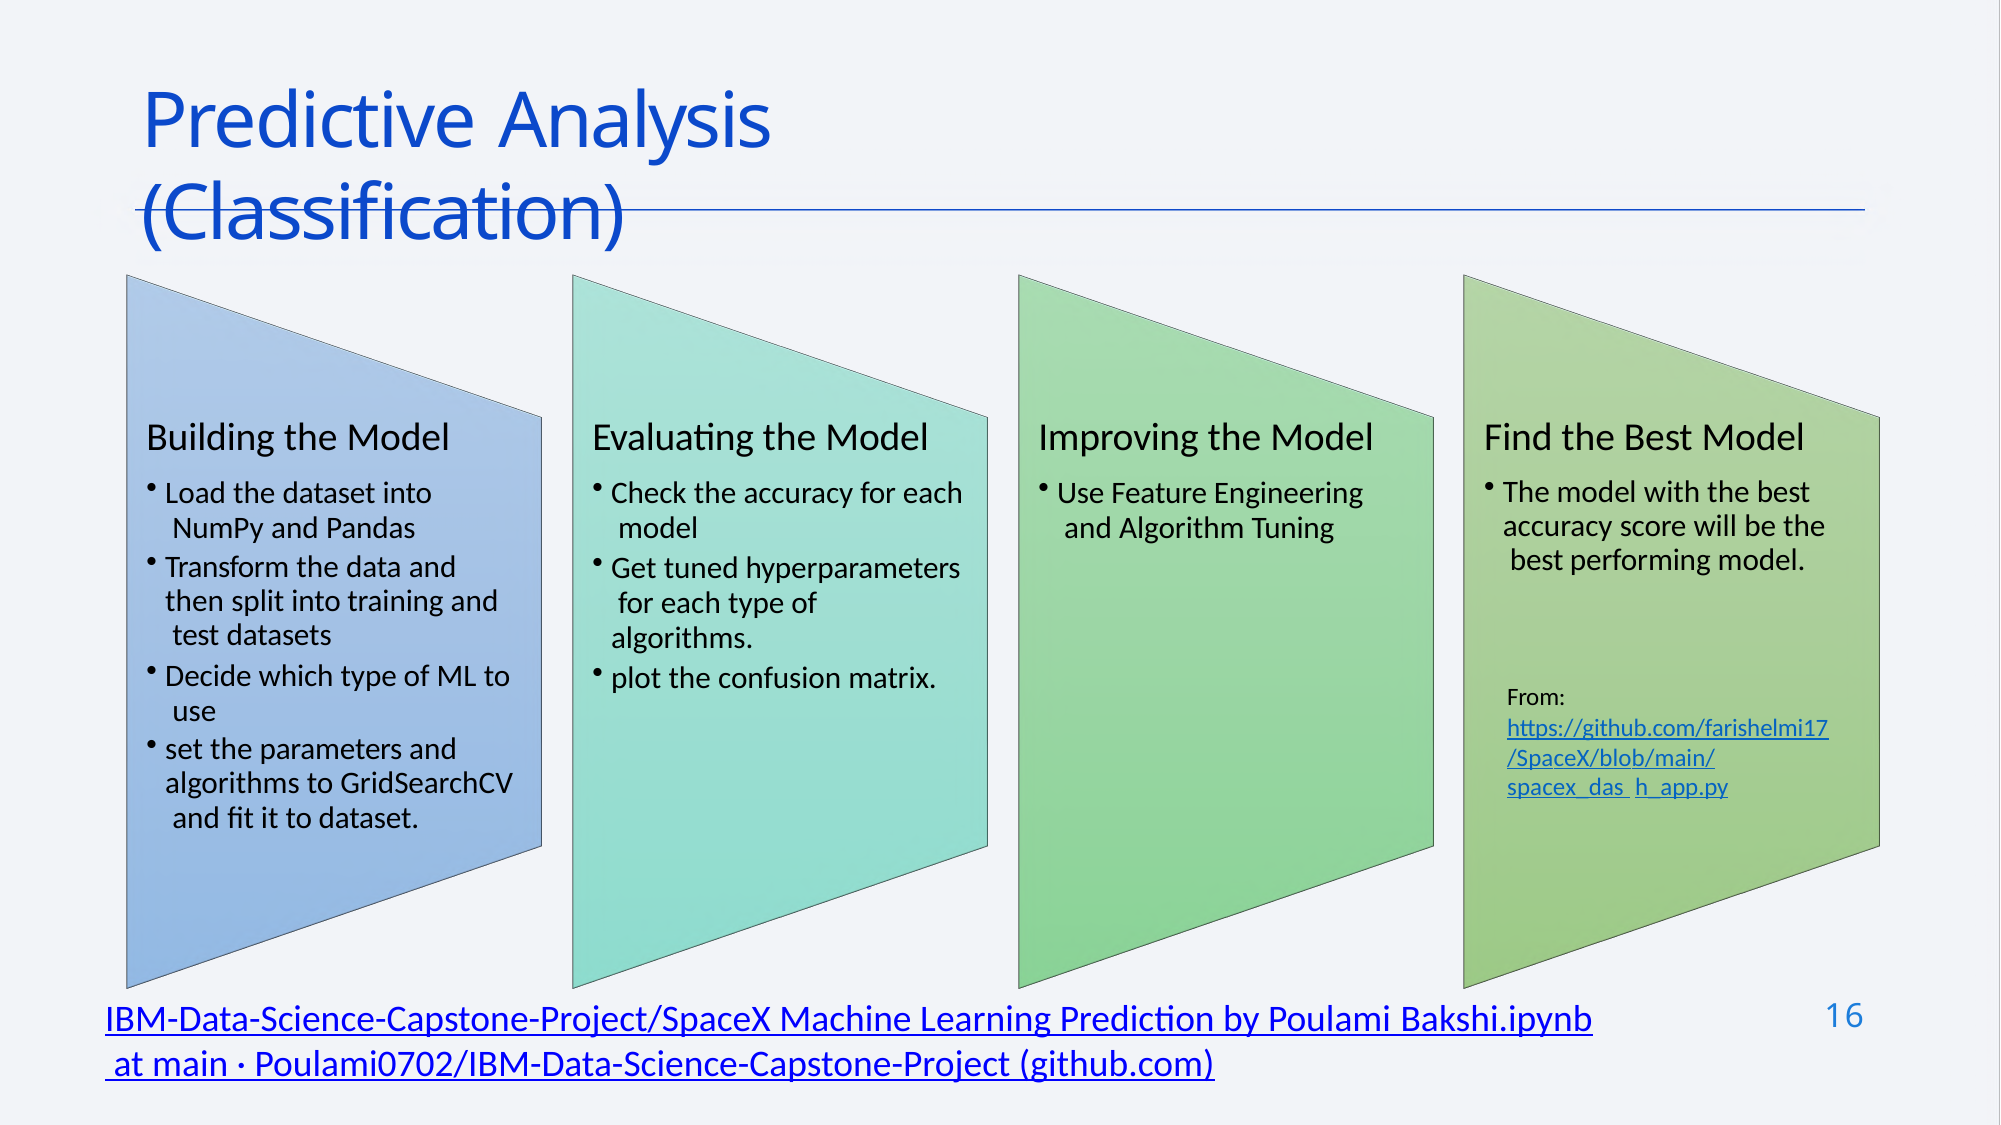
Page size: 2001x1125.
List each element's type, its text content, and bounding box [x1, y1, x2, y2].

title Predictive Analysis (Classification) [139, 67, 1246, 258]
picture [0, 0, 2000, 1125]
slide_number 16 [1818, 1000, 1871, 1125]
text_box IBM-Data-Science-Capstone-Project/SpaceX Machine Learning Prediction by Poulami Bakshi.ipynb at main · Poulami0702/IBM-Data-Science-Capstone-Project (github.com) [90, 986, 1638, 1092]
